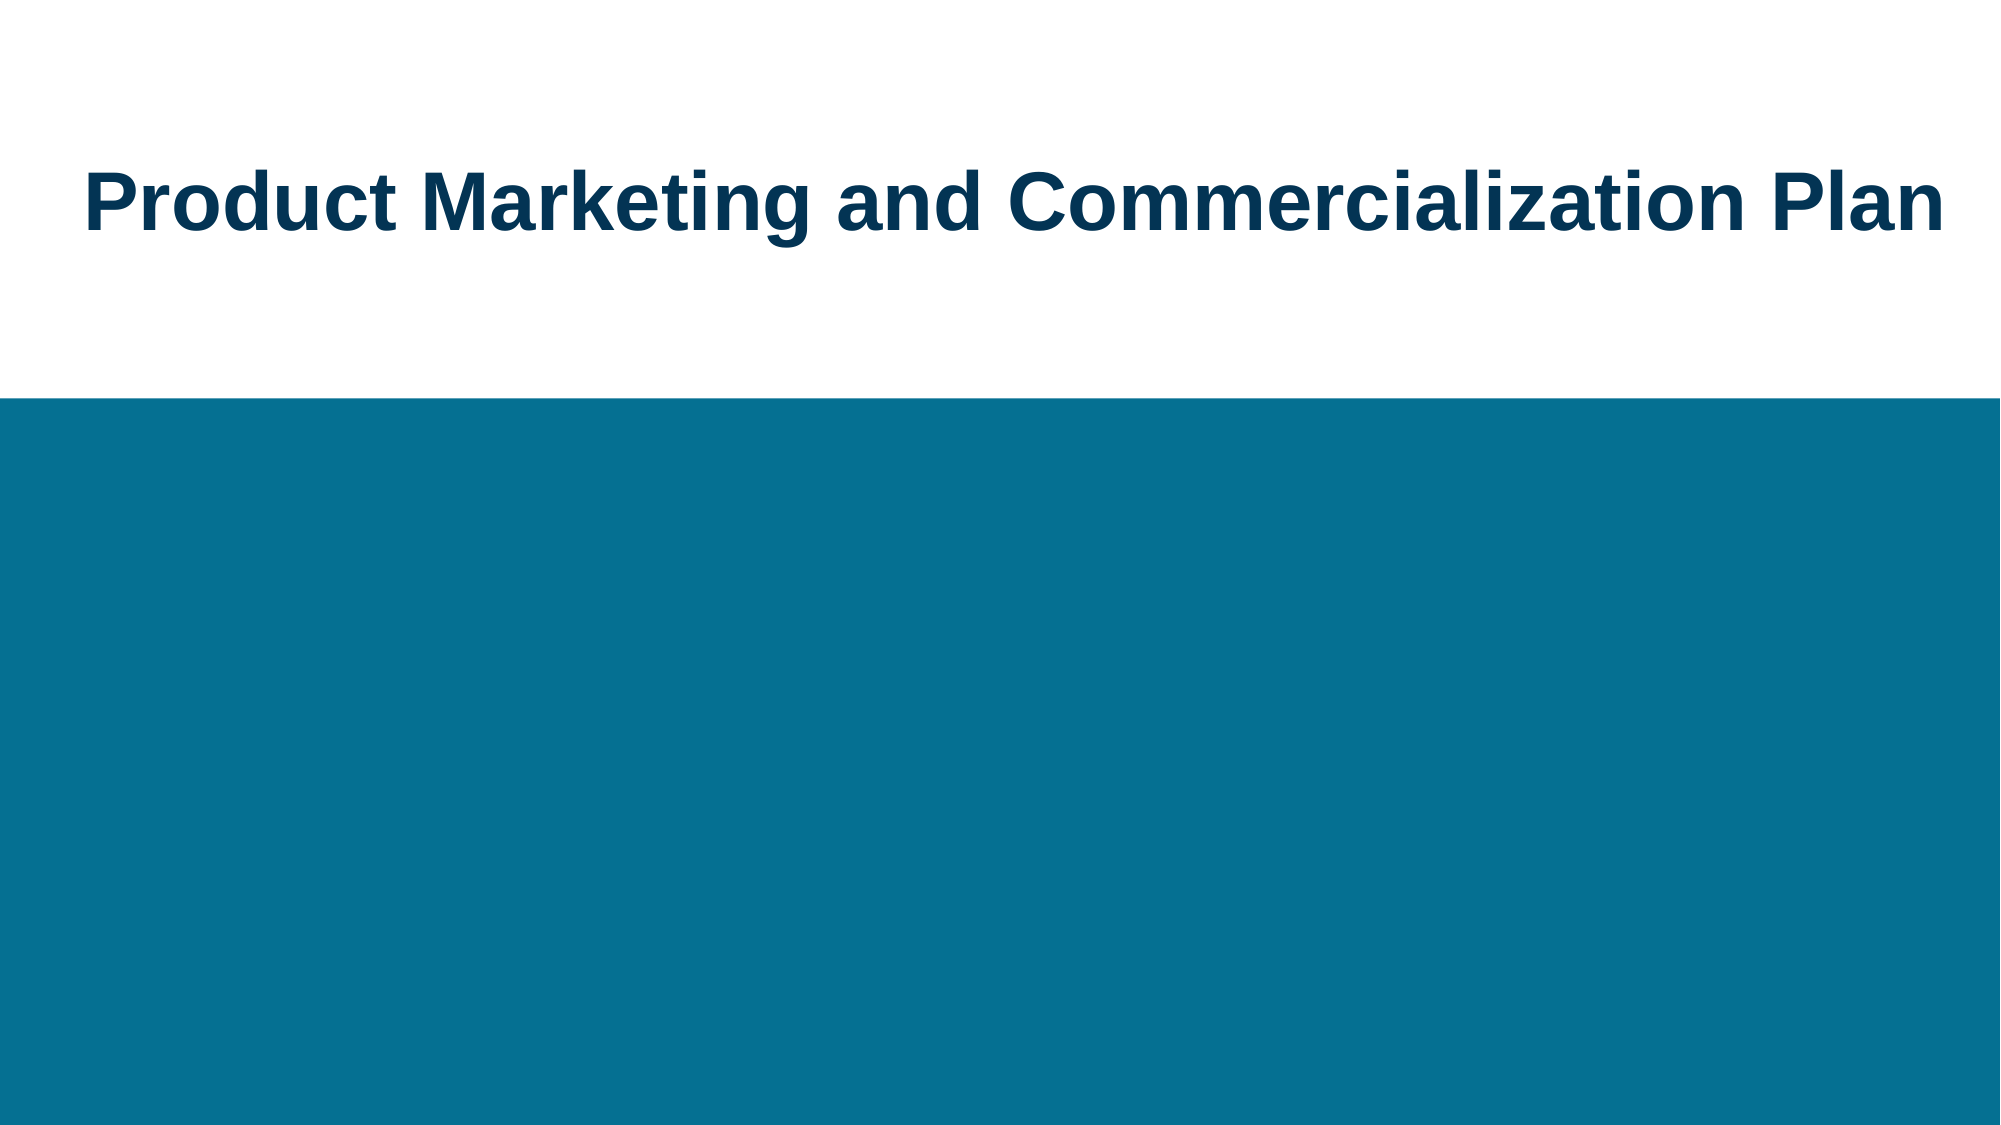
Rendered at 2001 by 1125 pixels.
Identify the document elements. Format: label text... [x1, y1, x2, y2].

text_box Product Marketing and Commercialization Plan [68, 139, 1963, 255]
